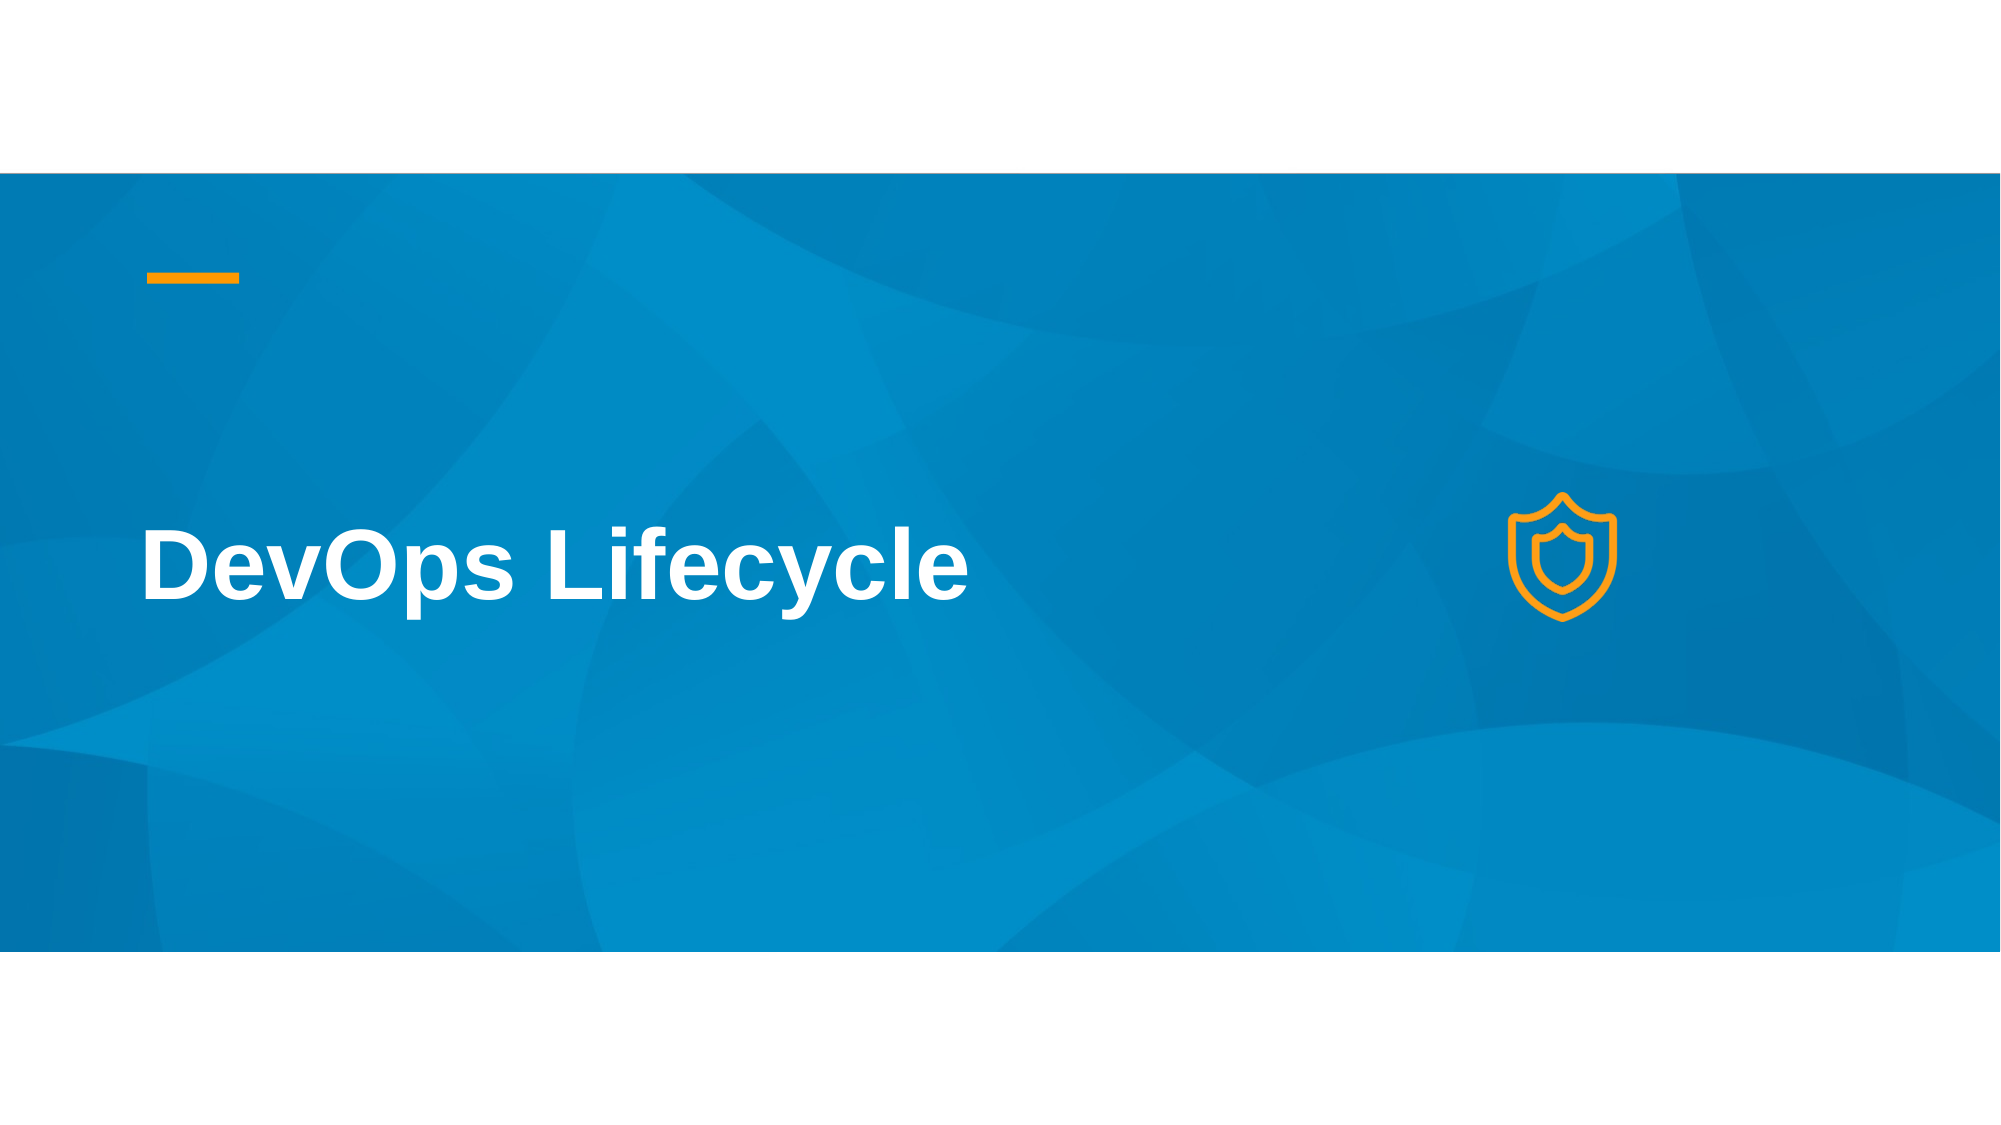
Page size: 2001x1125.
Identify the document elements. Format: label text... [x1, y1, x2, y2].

picture [1508, 493, 1617, 621]
picture [0, 953, 2001, 1125]
title DevOps Lifecycle [124, 362, 1073, 773]
picture [0, 0, 2001, 173]
